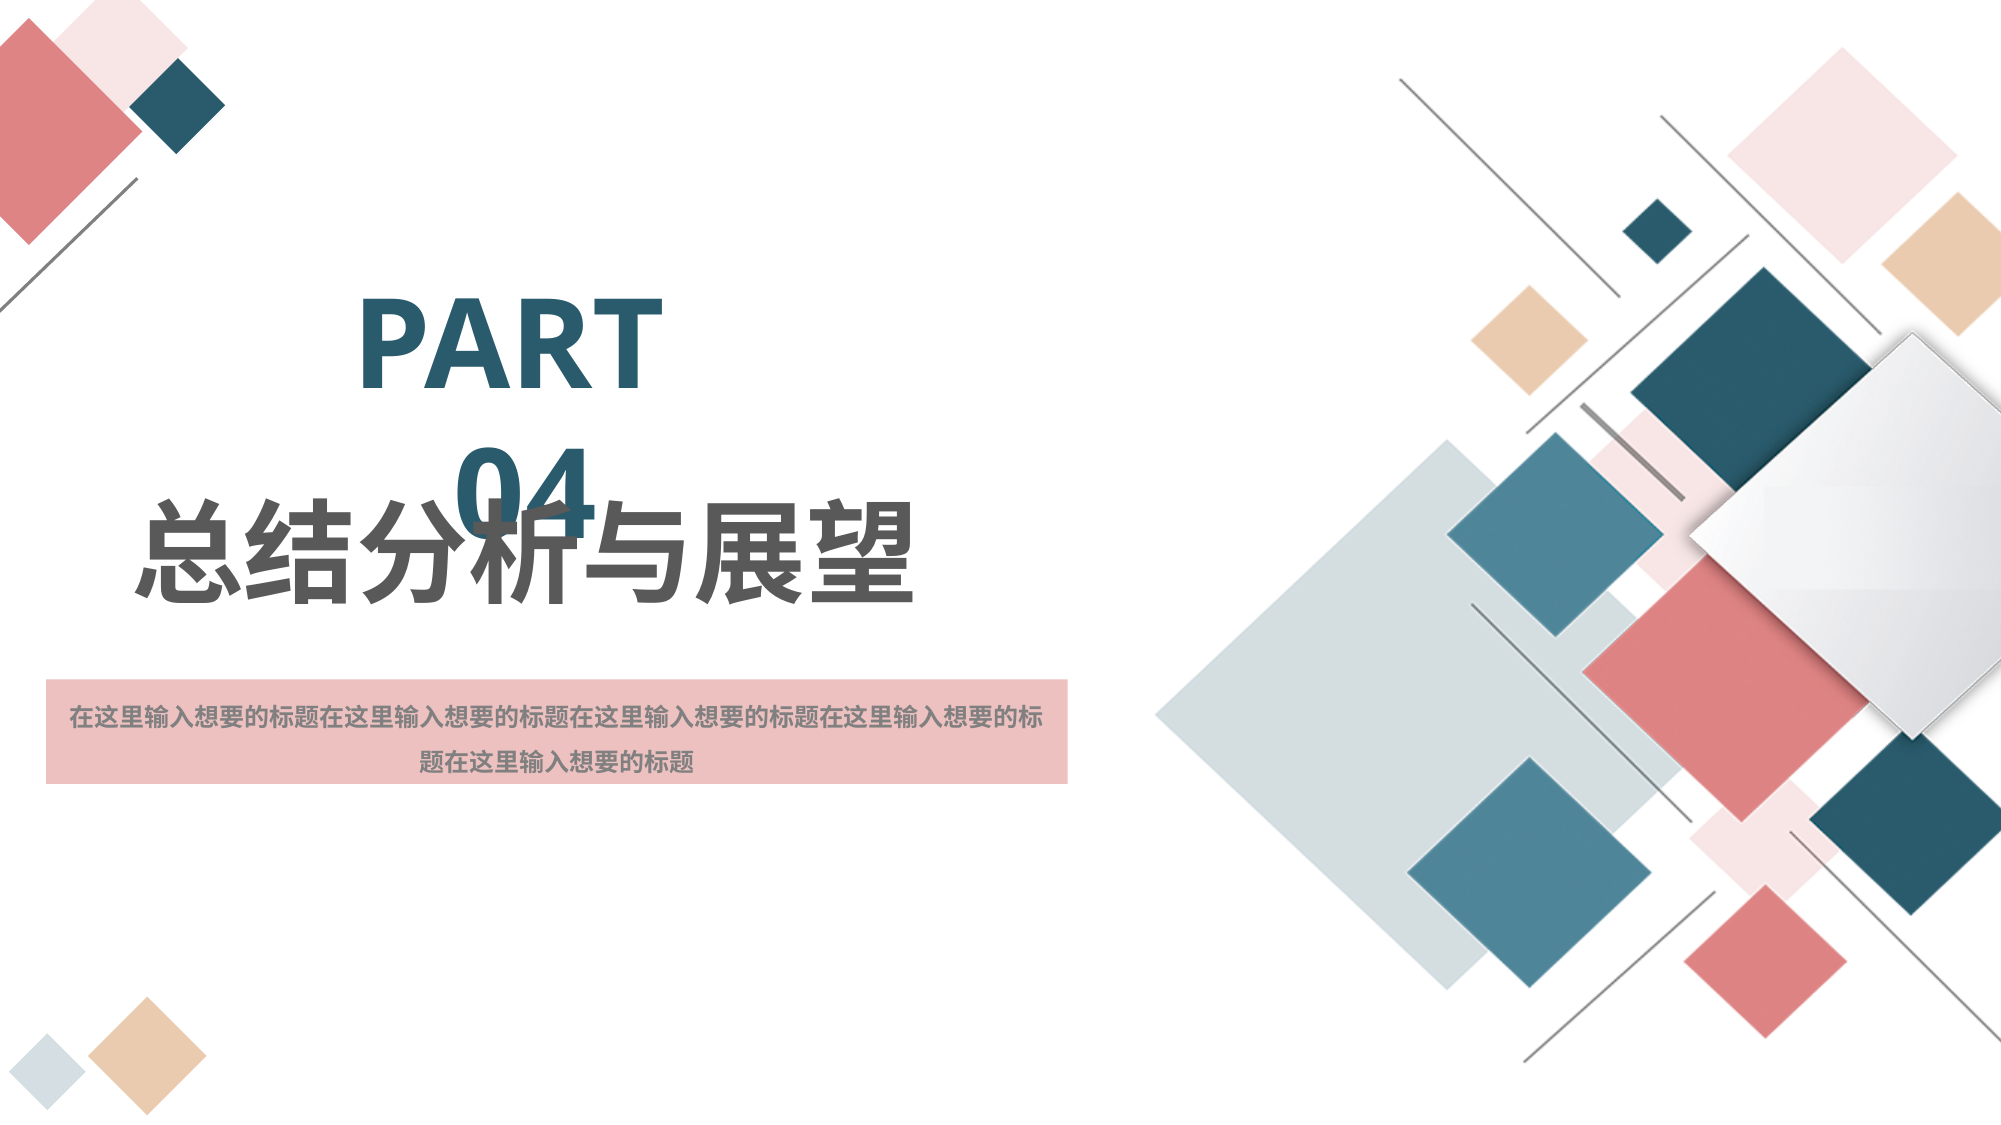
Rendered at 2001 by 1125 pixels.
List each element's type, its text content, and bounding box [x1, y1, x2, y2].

text_box [0, 16, 144, 178]
text_box [53, 0, 190, 112]
text_box PART 04 [251, 255, 799, 475]
text_box [129, 58, 227, 156]
text_box [86, 995, 208, 1117]
text_box 总结分析与展望 [91, 475, 959, 625]
picture [1116, 0, 2001, 1125]
text_box 在这里输入想要的标题在这里输入想要的标题在这里输入想要的标题在这里输入想要的标题在这里输入想要的标题 [46, 679, 1068, 784]
text_box [7, 1031, 88, 1112]
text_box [0, 178, 138, 338]
